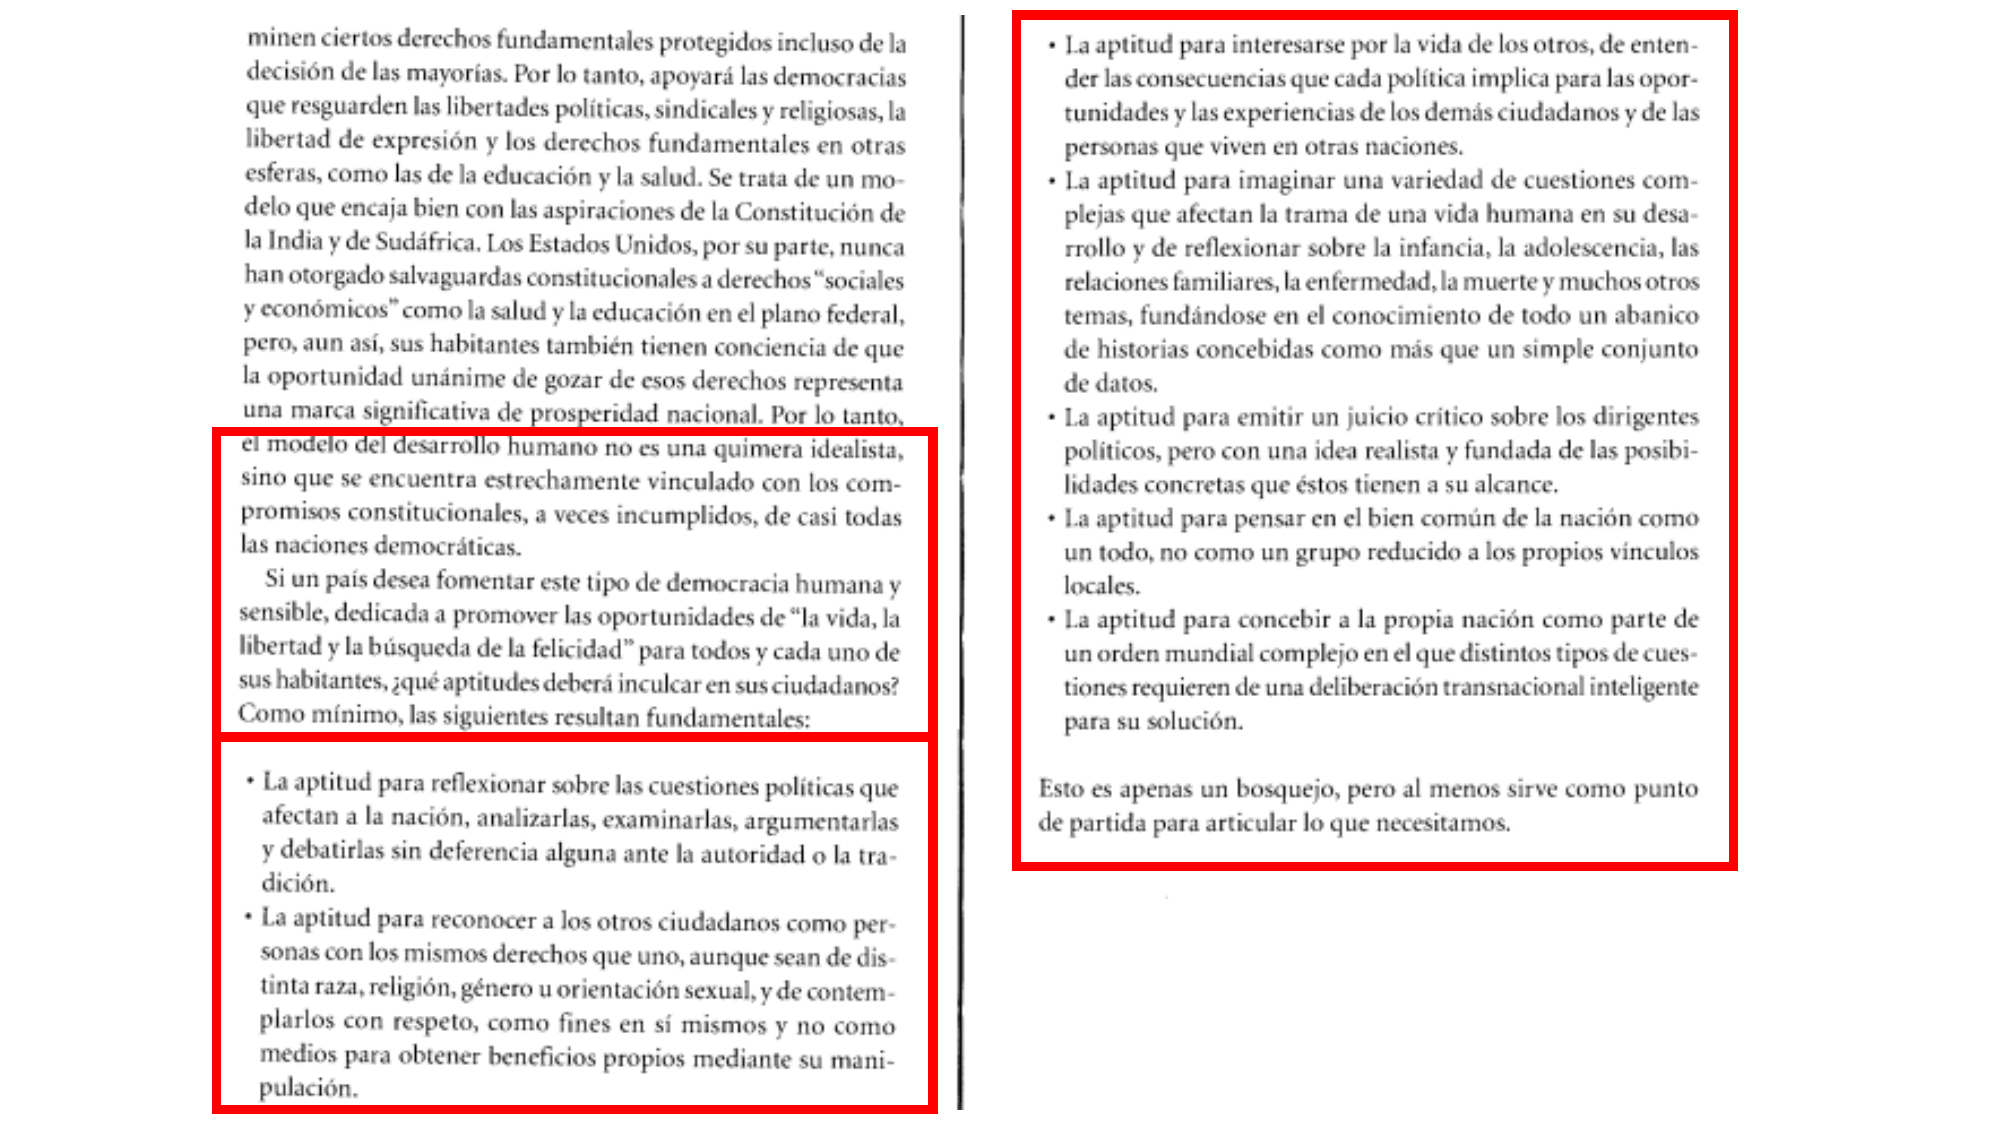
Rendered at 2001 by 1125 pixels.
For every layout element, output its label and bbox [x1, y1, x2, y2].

picture [216, 15, 1734, 1110]
